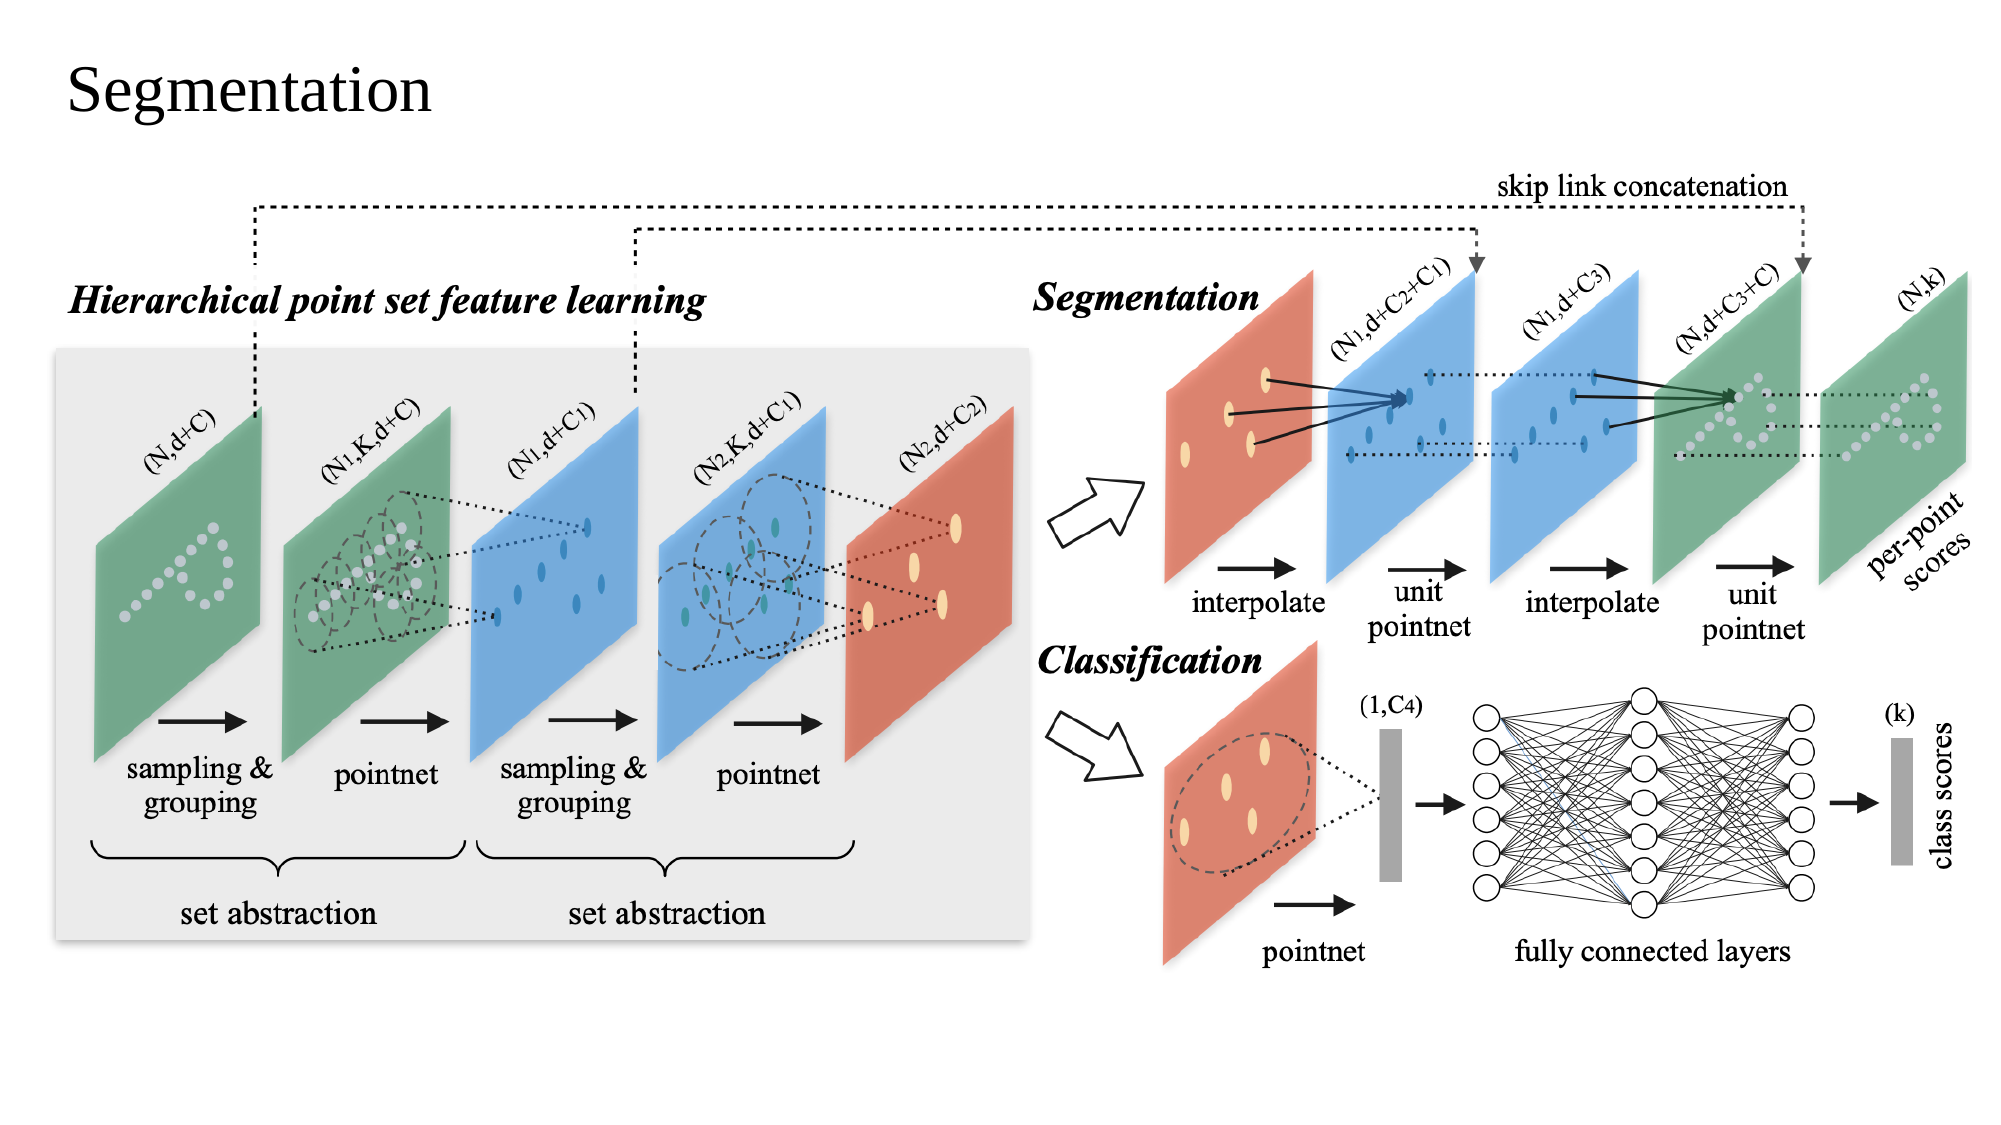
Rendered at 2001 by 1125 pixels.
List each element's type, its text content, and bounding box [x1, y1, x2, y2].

picture [7, 166, 1993, 994]
text_box Segmentation [51, 37, 449, 132]
